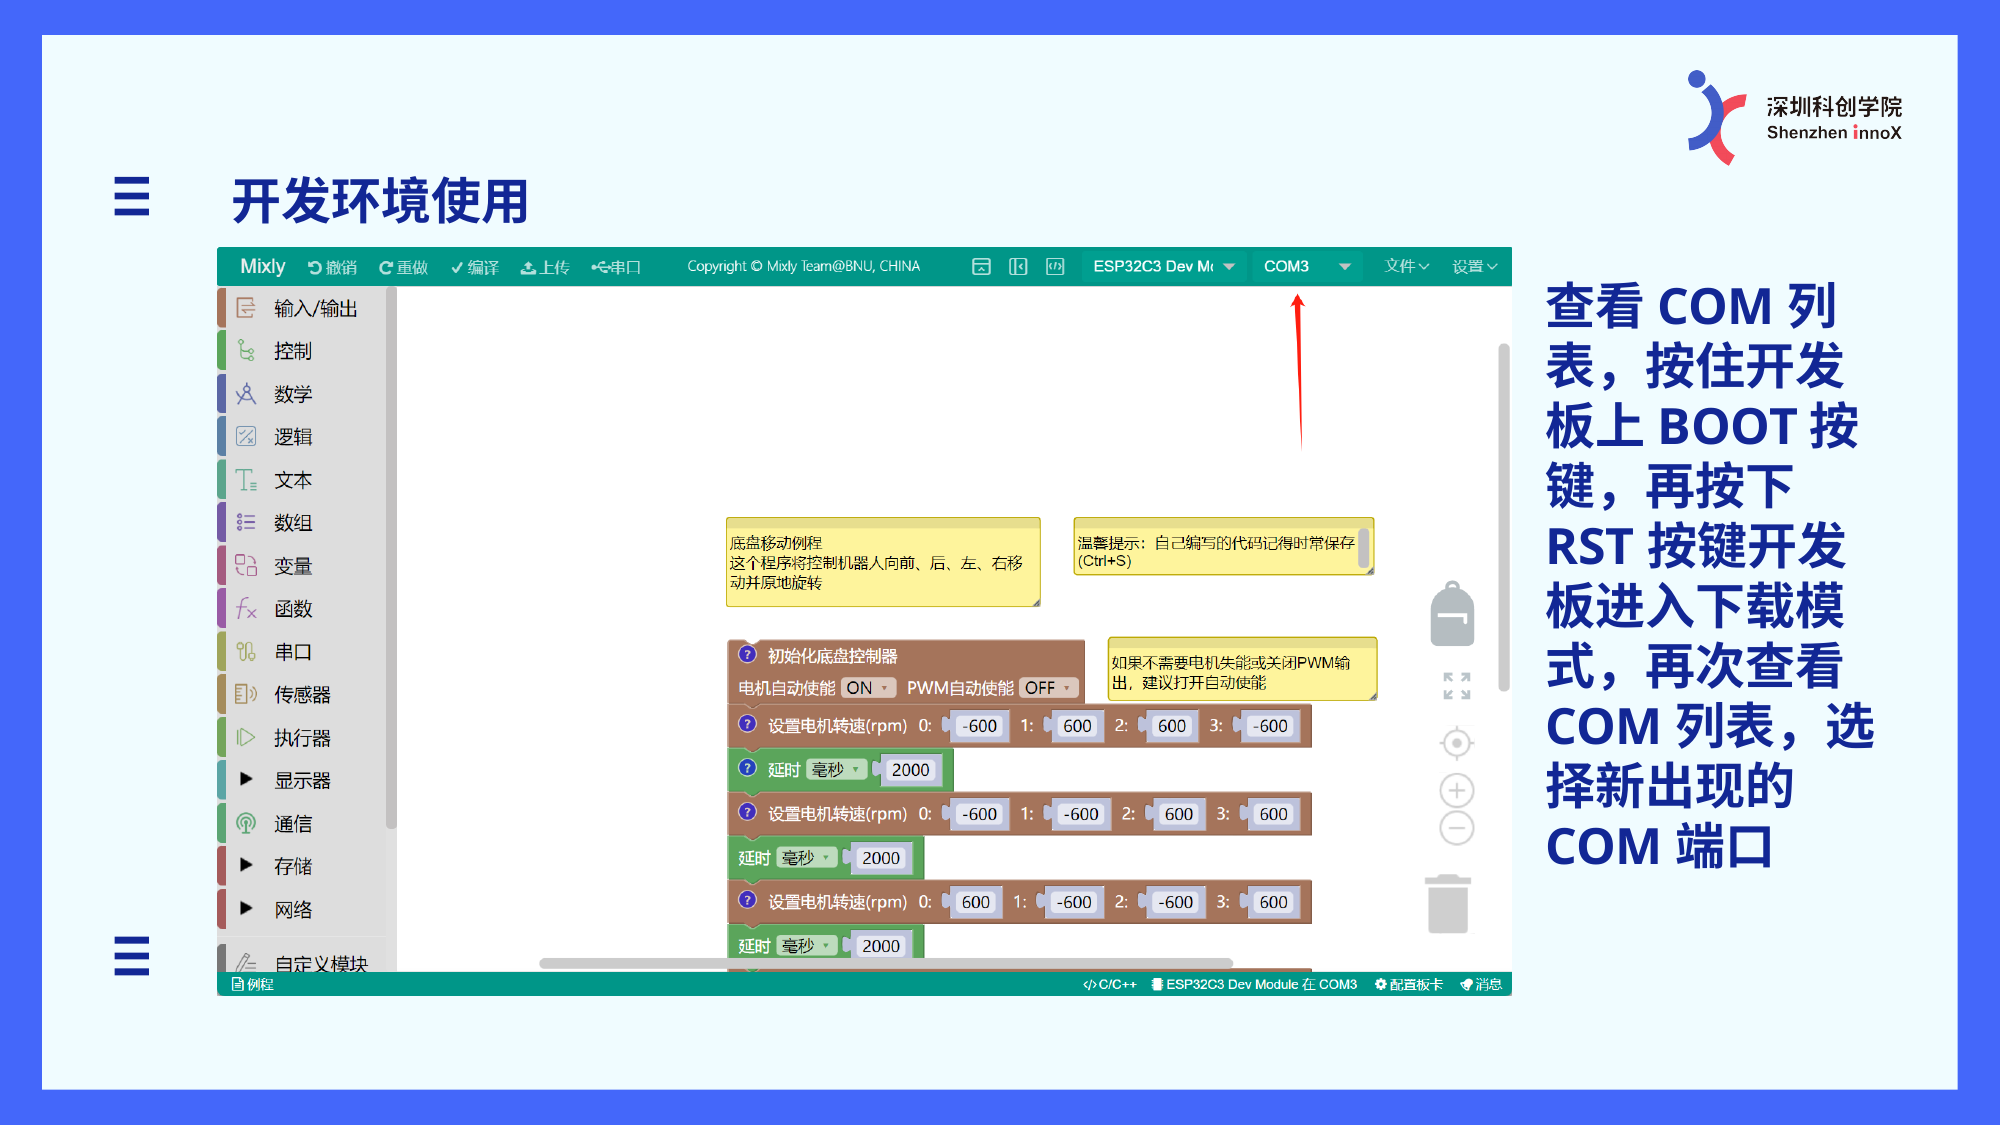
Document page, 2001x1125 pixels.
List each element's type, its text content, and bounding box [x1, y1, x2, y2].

text_box 开发环境使用 [217, 161, 1056, 237]
picture [1688, 70, 1902, 166]
text_box 查看COM列表，按住开发板上BOOT按键，再按下RST按键开发板进入下载模式，再次查看COM列表，选择新出现的COM端口 [1530, 267, 1902, 971]
picture [216, 246, 1513, 997]
